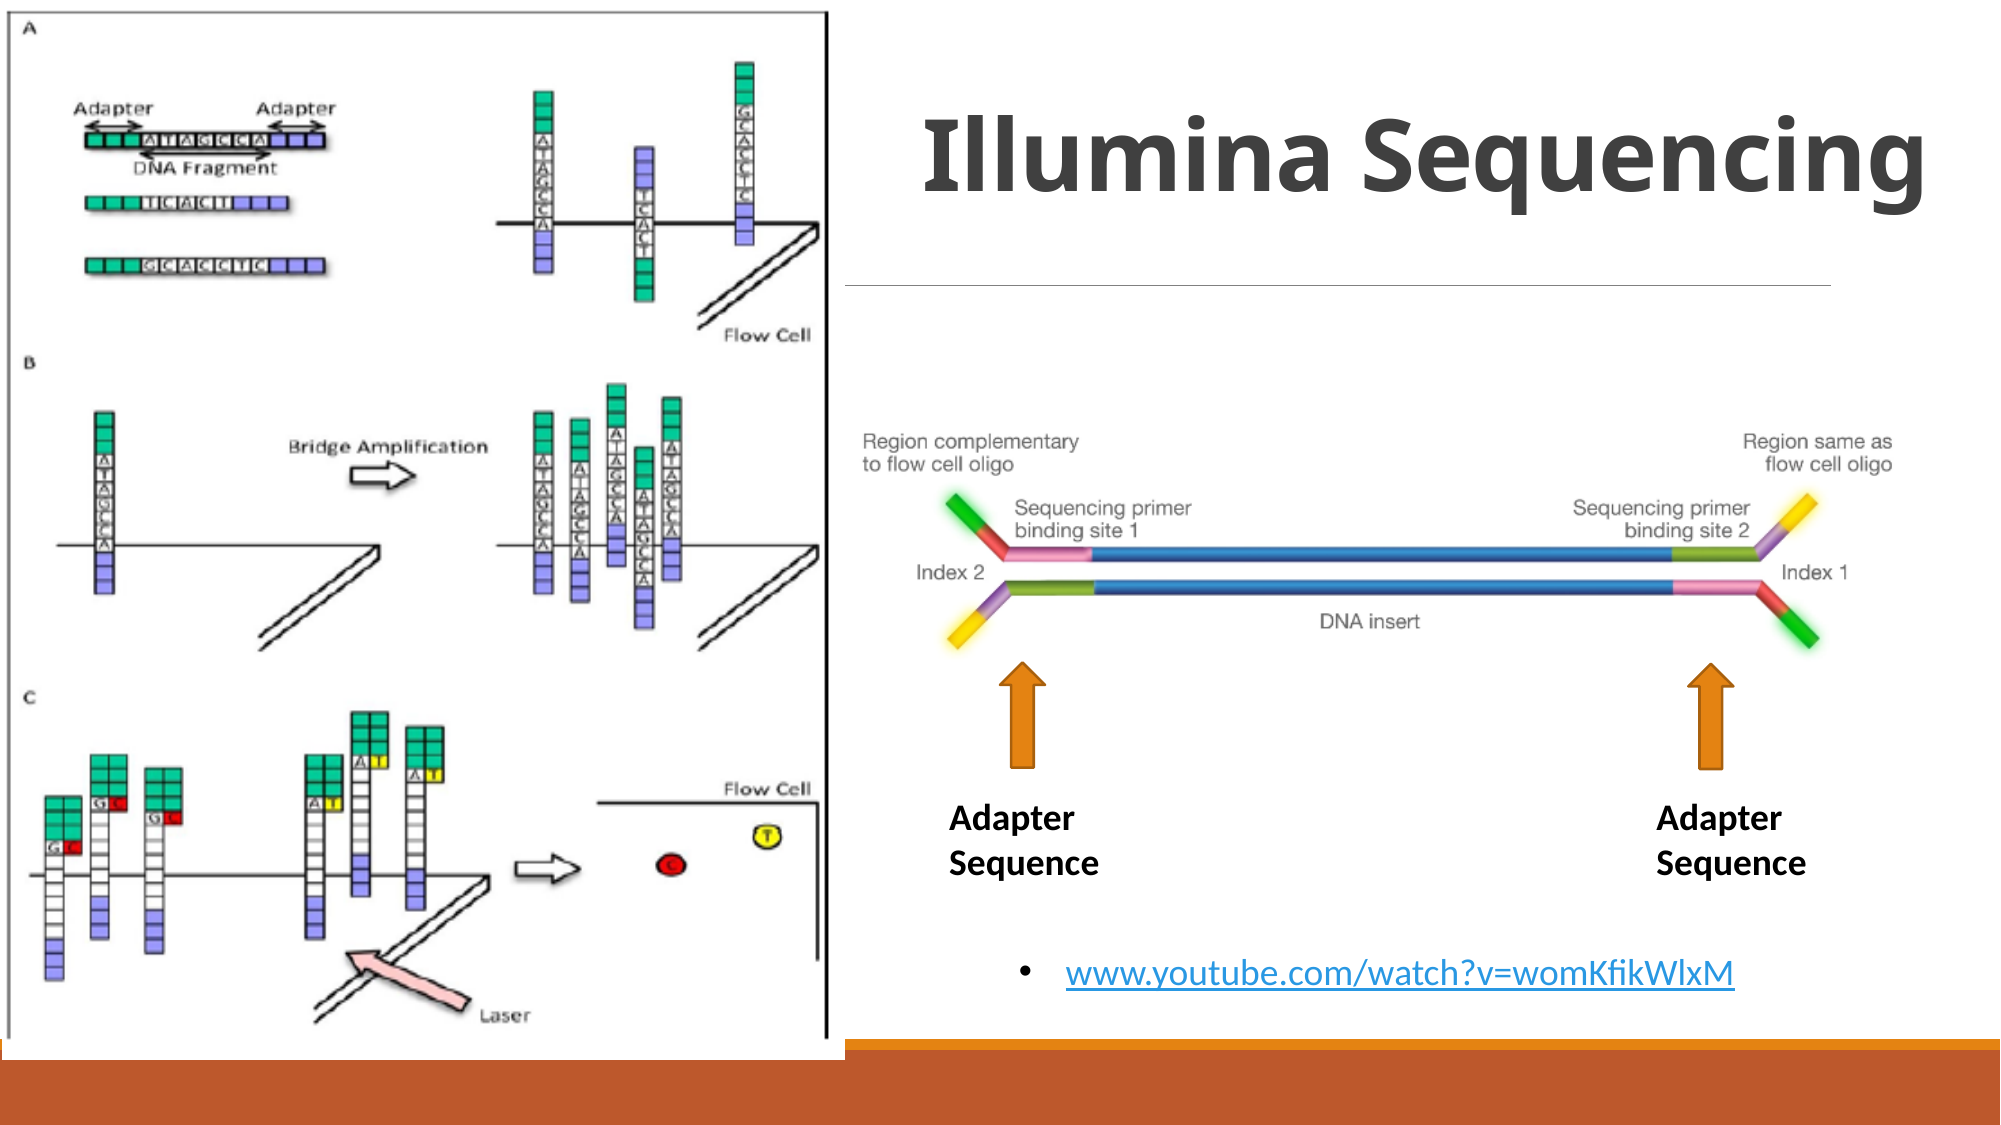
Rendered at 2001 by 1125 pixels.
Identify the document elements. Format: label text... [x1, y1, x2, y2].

title Illumina Sequencing [907, 101, 2000, 340]
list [2, 0, 846, 1061]
text_box Adapter Sequence [1641, 785, 1894, 890]
text_box [1009, 720, 1036, 769]
text_box www.youtube.com/watch?v=womKfikWlxM [1003, 895, 1750, 1001]
text_box [1698, 720, 1724, 771]
picture [844, 411, 1927, 713]
text_box Adapter Sequence [934, 785, 1187, 891]
